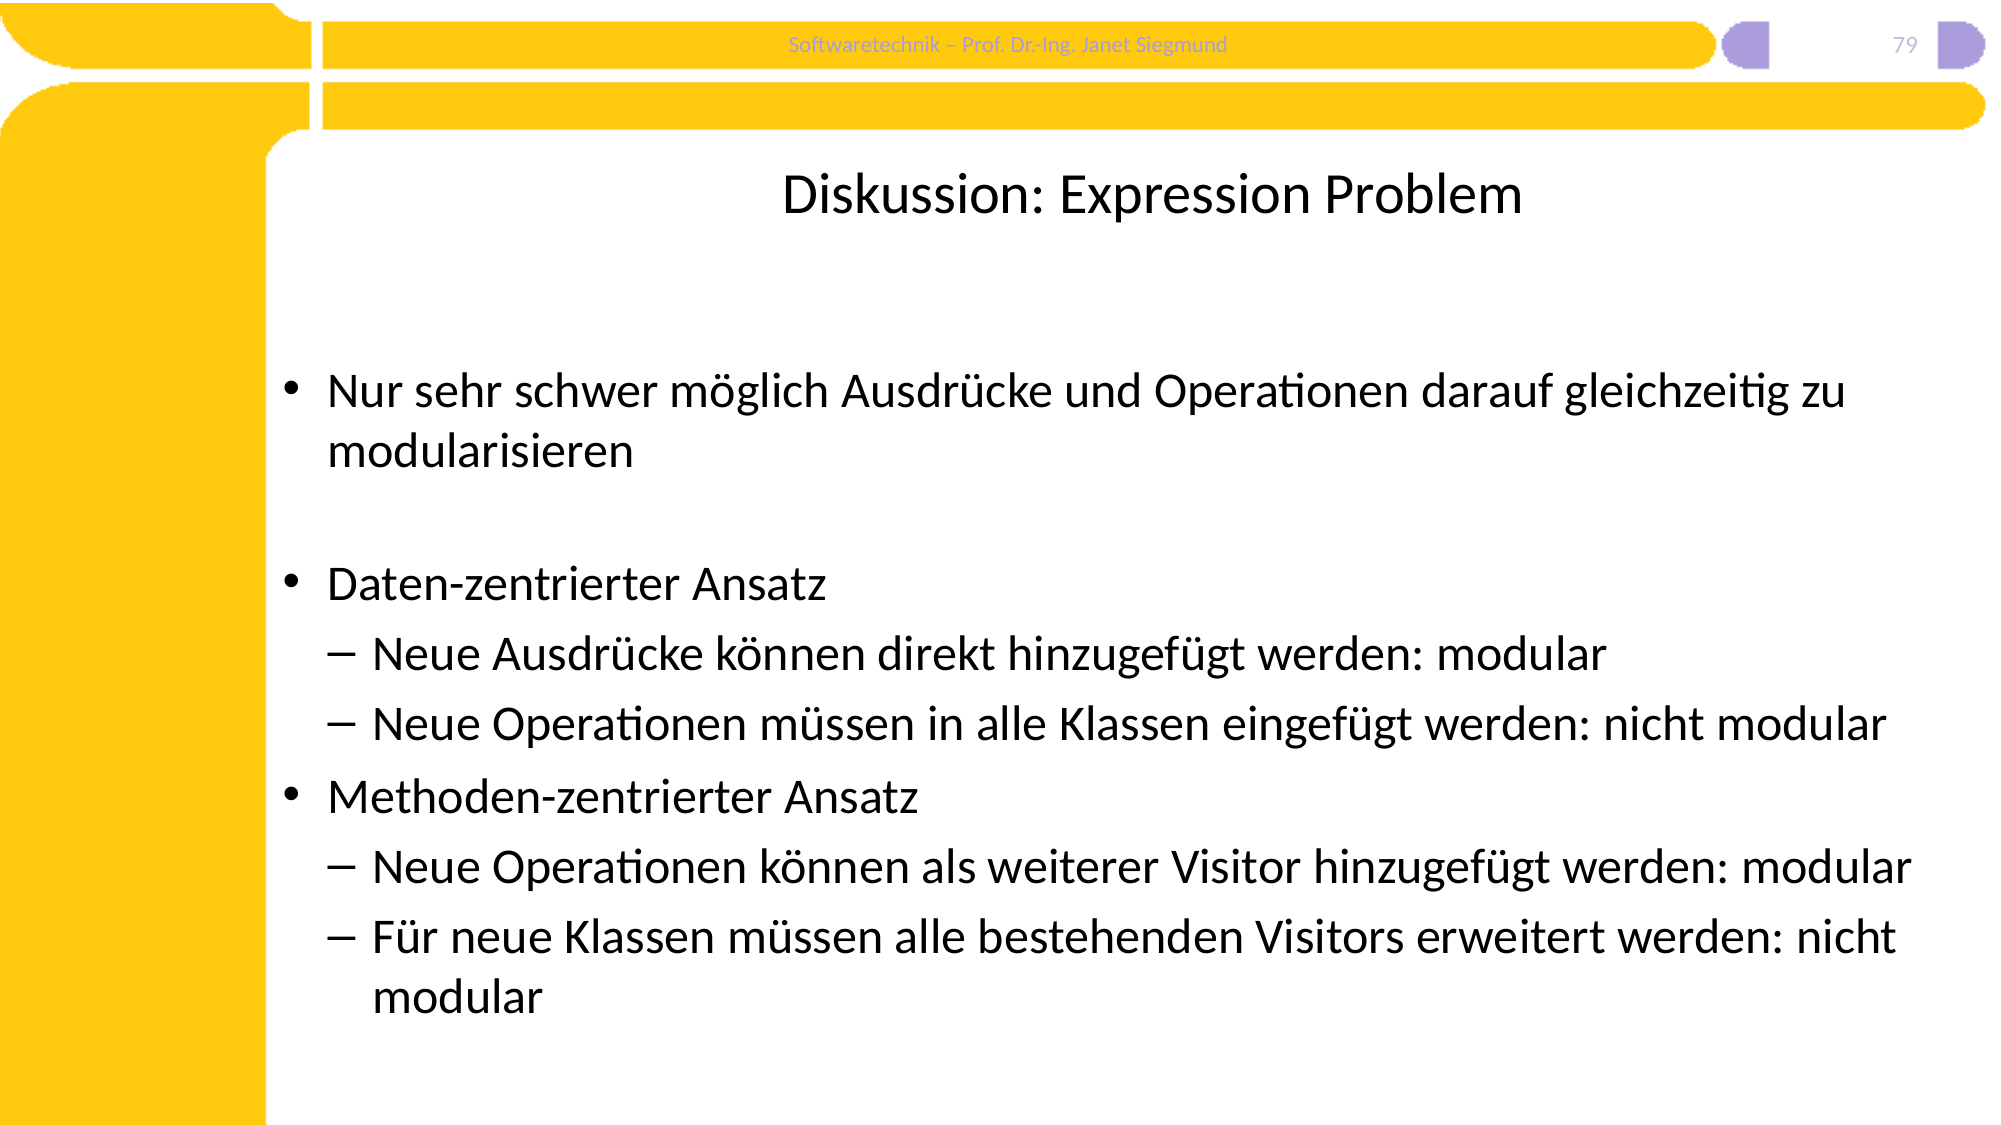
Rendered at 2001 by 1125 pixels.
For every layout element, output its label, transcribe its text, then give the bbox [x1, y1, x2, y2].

slide_number 79 [1767, 20, 1934, 67]
title Diskussion: Expression Problem [350, 137, 1957, 243]
list Nur sehr schwer möglich Ausdrücke und Operationen darauf gleichzeitig zu modularisieren Daten-zentrierter Ansatz Neue Ausdrücke können direkt hinzugefügt werden: modular Neue Operationen müssen in alle Klassen eingefügt werden: nicht modular Methoden-zentrierter Ansatz Neue Operationen können als weiterer Visitor hinzugefügt werden: modular Für neue Klassen müssen alle bestehenden Visitors erweitert werden: nicht modular [267, 349, 1993, 1104]
picture [0, 3, 1999, 1125]
